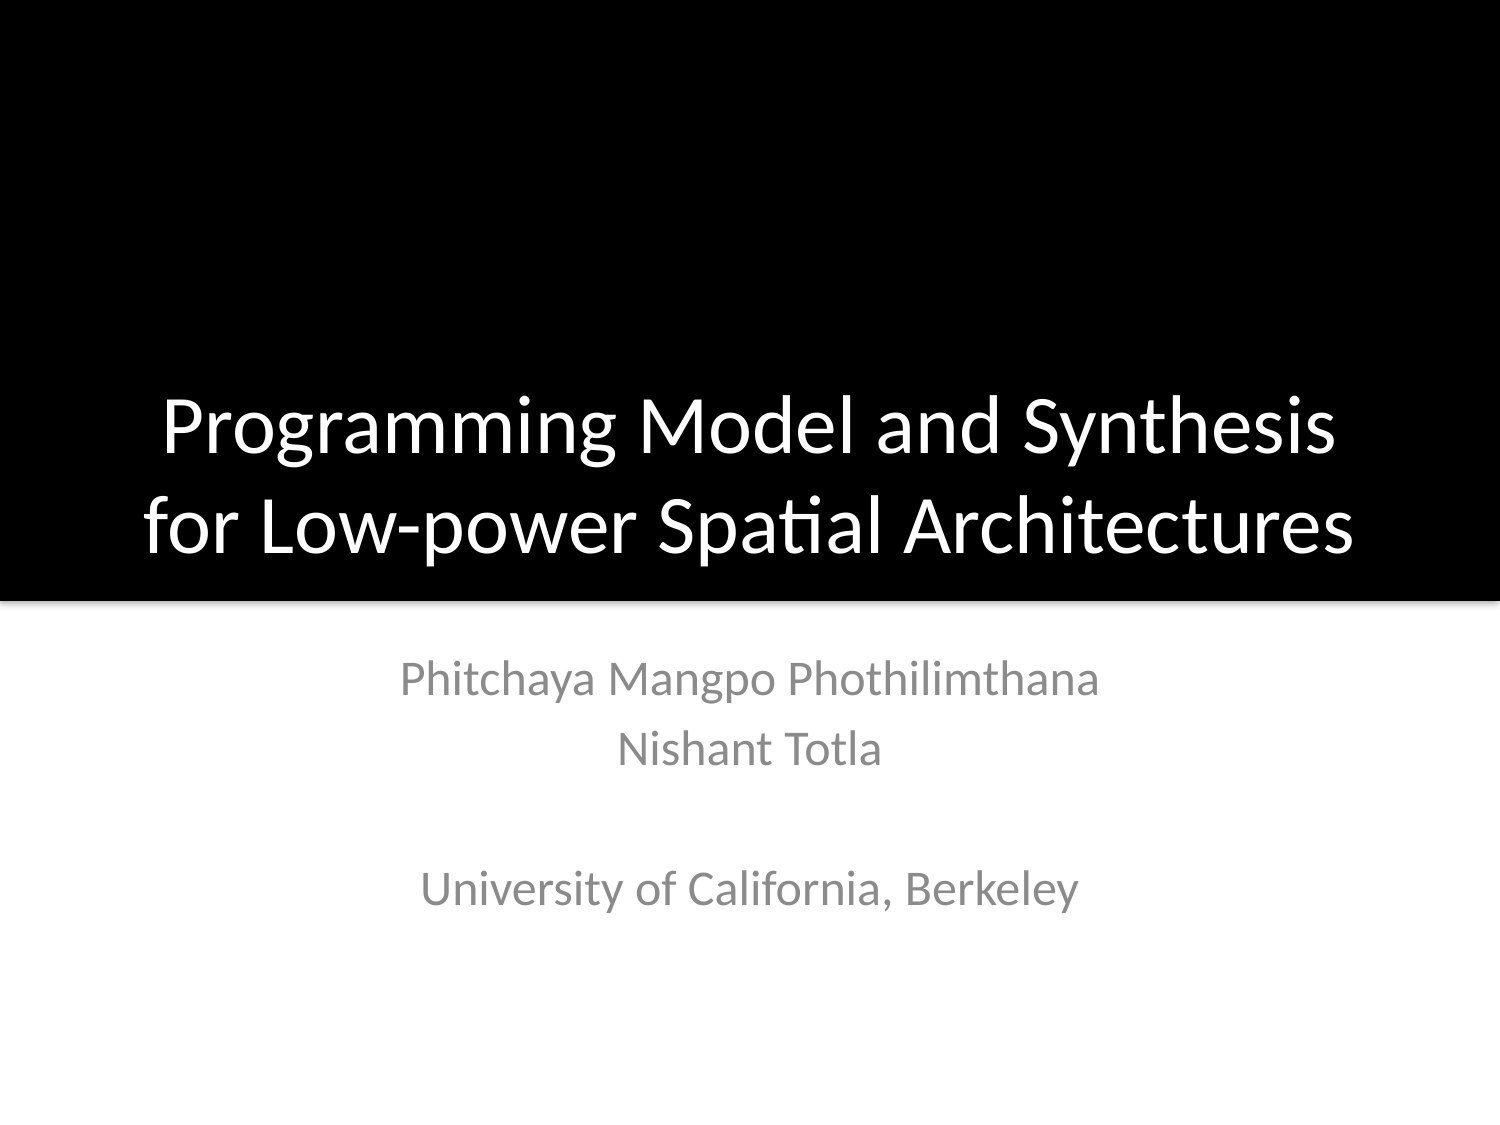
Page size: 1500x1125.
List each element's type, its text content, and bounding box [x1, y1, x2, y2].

title Programming Model and Synthesis for Low-power Spatial Architectures [112, 349, 1388, 591]
text_box [0, 0, 1500, 601]
subtitle Phitchaya Mangpo Phothilimthana Nishant Totla University of California, Berkeley [225, 637, 1275, 925]
